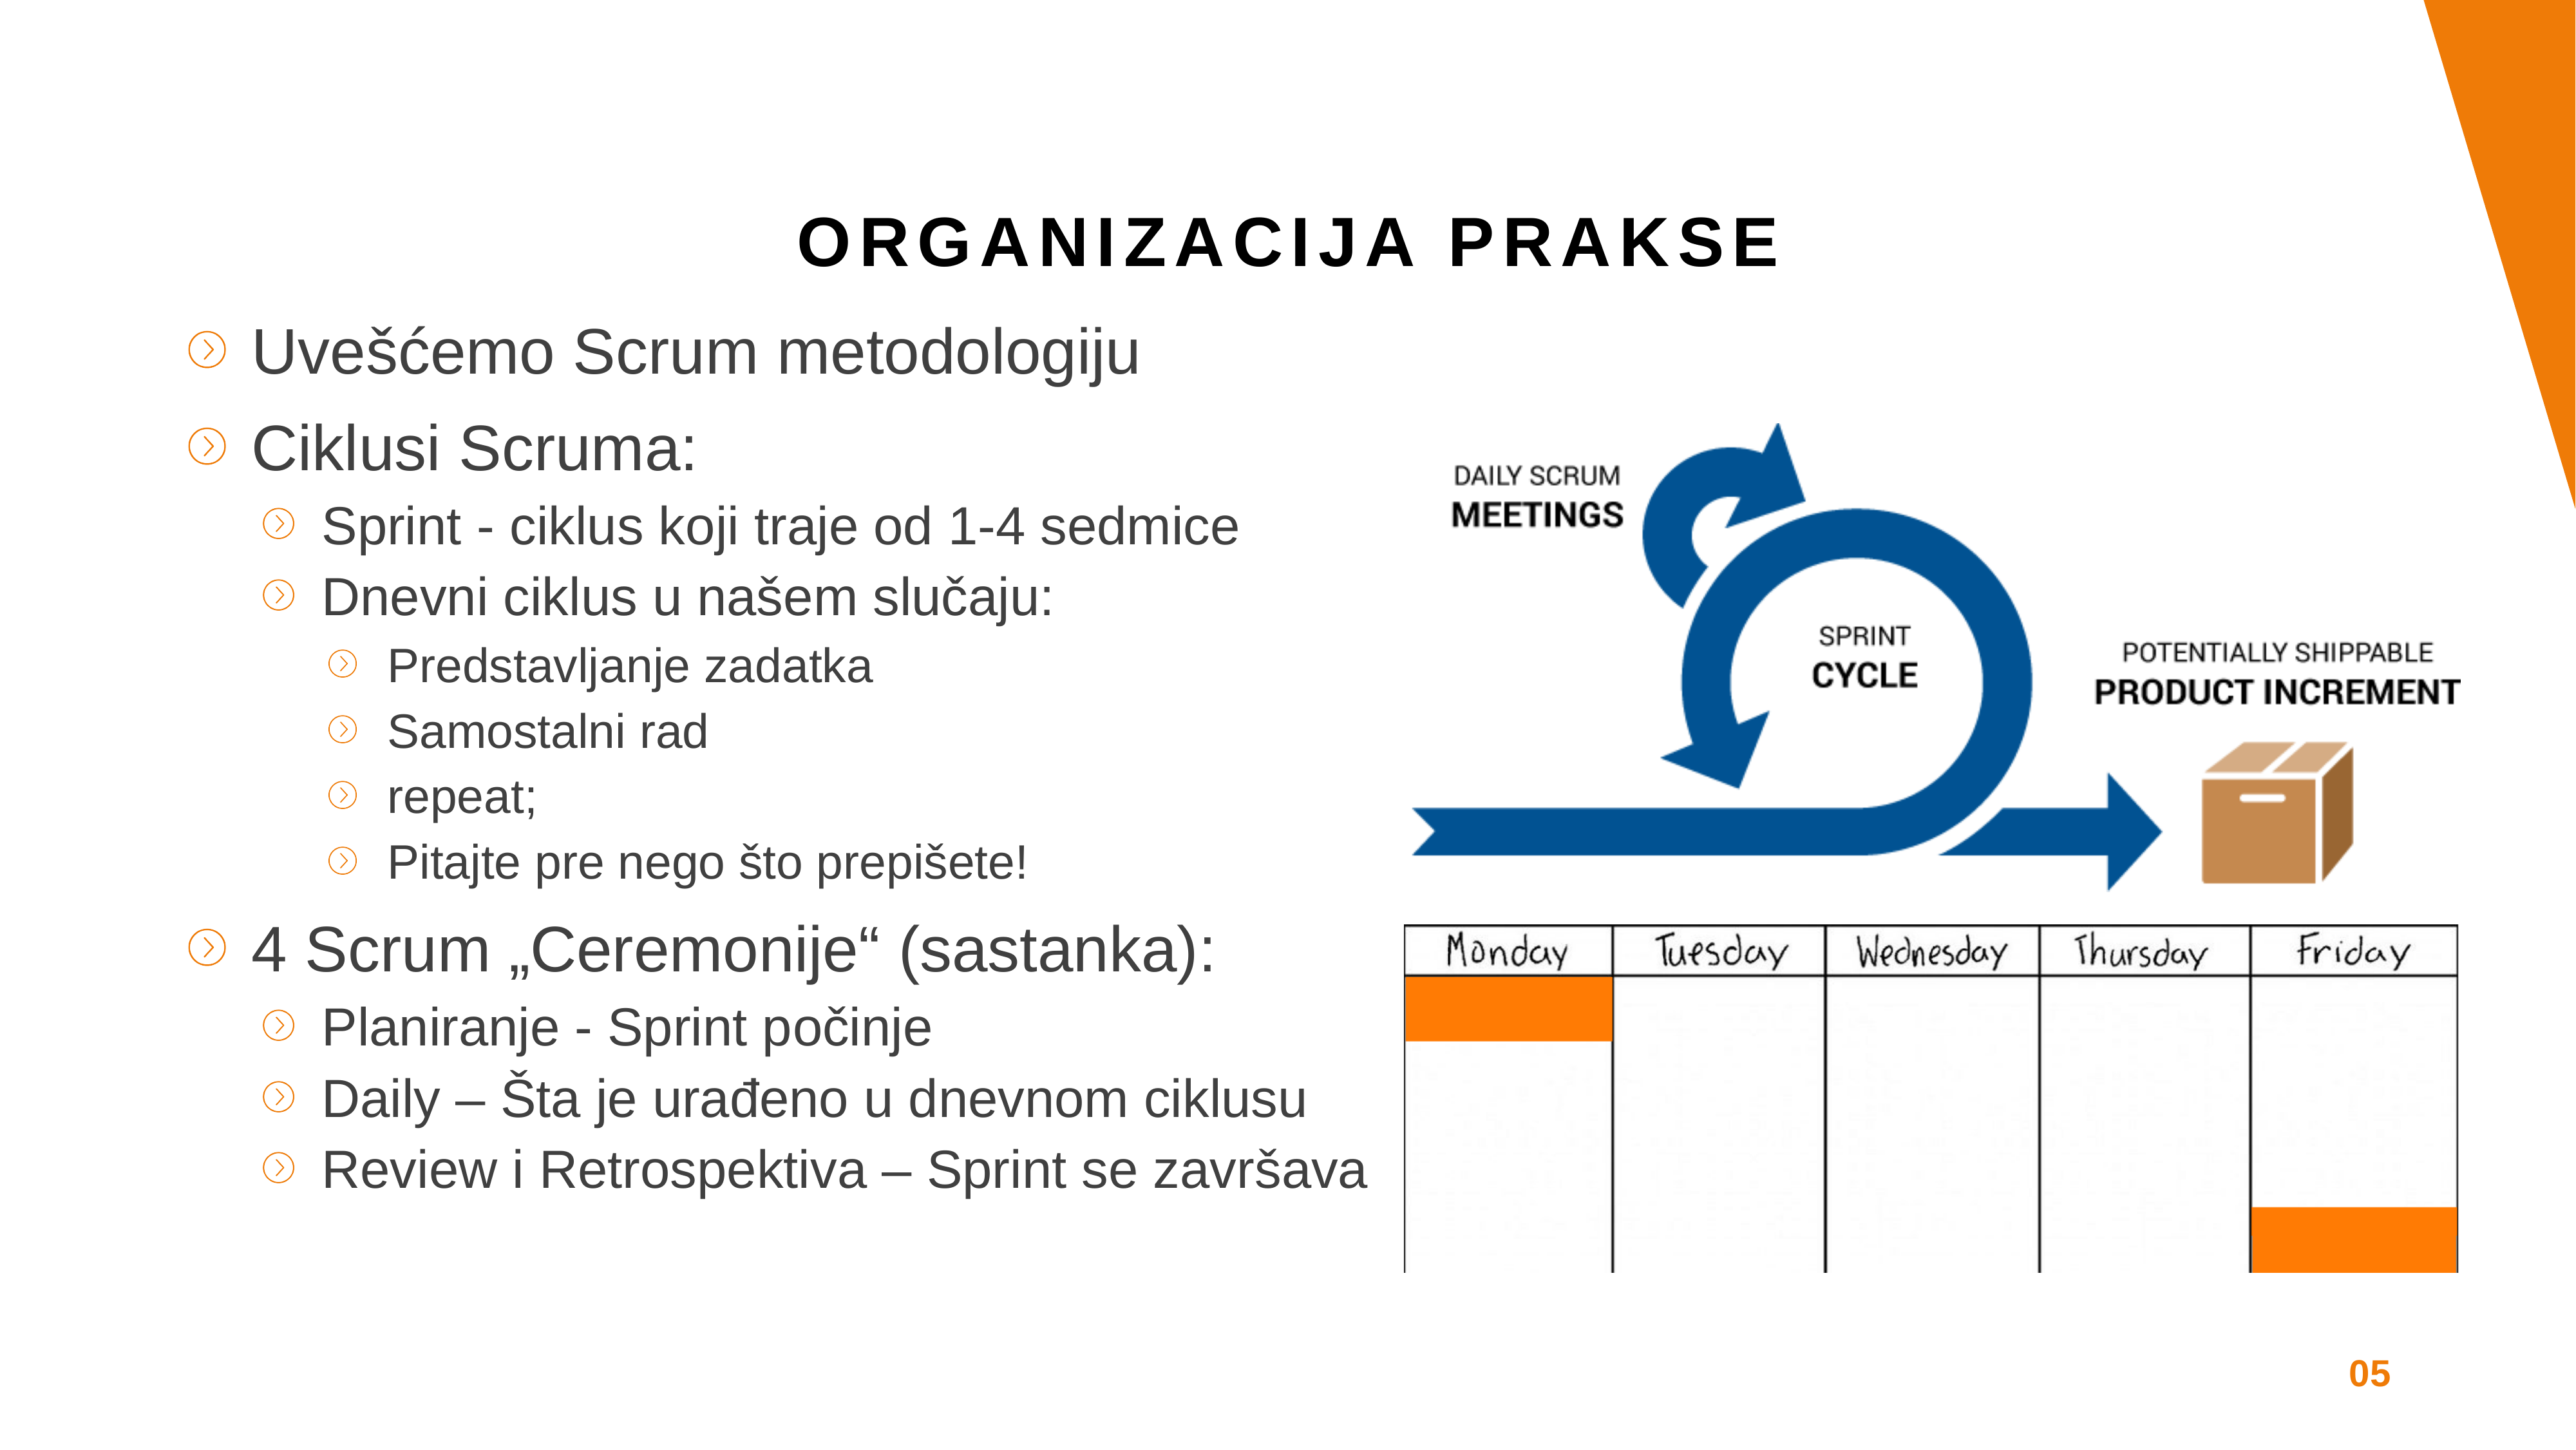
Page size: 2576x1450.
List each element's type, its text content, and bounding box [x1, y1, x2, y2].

picture [255, 572, 302, 618]
picture [179, 920, 235, 975]
picture [1405, 423, 2461, 892]
list ORGANIZACIJA PRAKSE [611, 192, 1966, 291]
picture [321, 774, 364, 816]
picture [321, 643, 364, 684]
picture [1404, 924, 2459, 1273]
picture [321, 840, 364, 881]
picture [255, 1145, 302, 1190]
picture [255, 1002, 302, 1048]
picture [179, 419, 235, 473]
picture [255, 501, 302, 546]
picture [179, 322, 235, 377]
picture [255, 1074, 302, 1120]
picture [321, 709, 364, 750]
list Uvešćemo Scrum metodologiju Ciklusi Scruma: Sprint - ciklus koji traje od 1-4 sedmice Dnevni ciklus u našem slučaju: Predstavljanje zadatka Samostalni rad repeat; Pitajte pre nego što prepišete! 4 Scrum „Ceremonije“ (sastanka): Planiranje - Sprint počinje Daily – Šta je urađeno u dnevnom ciklusu Review i Retrospektiva – Sprint se završava [169, 314, 1501, 1288]
